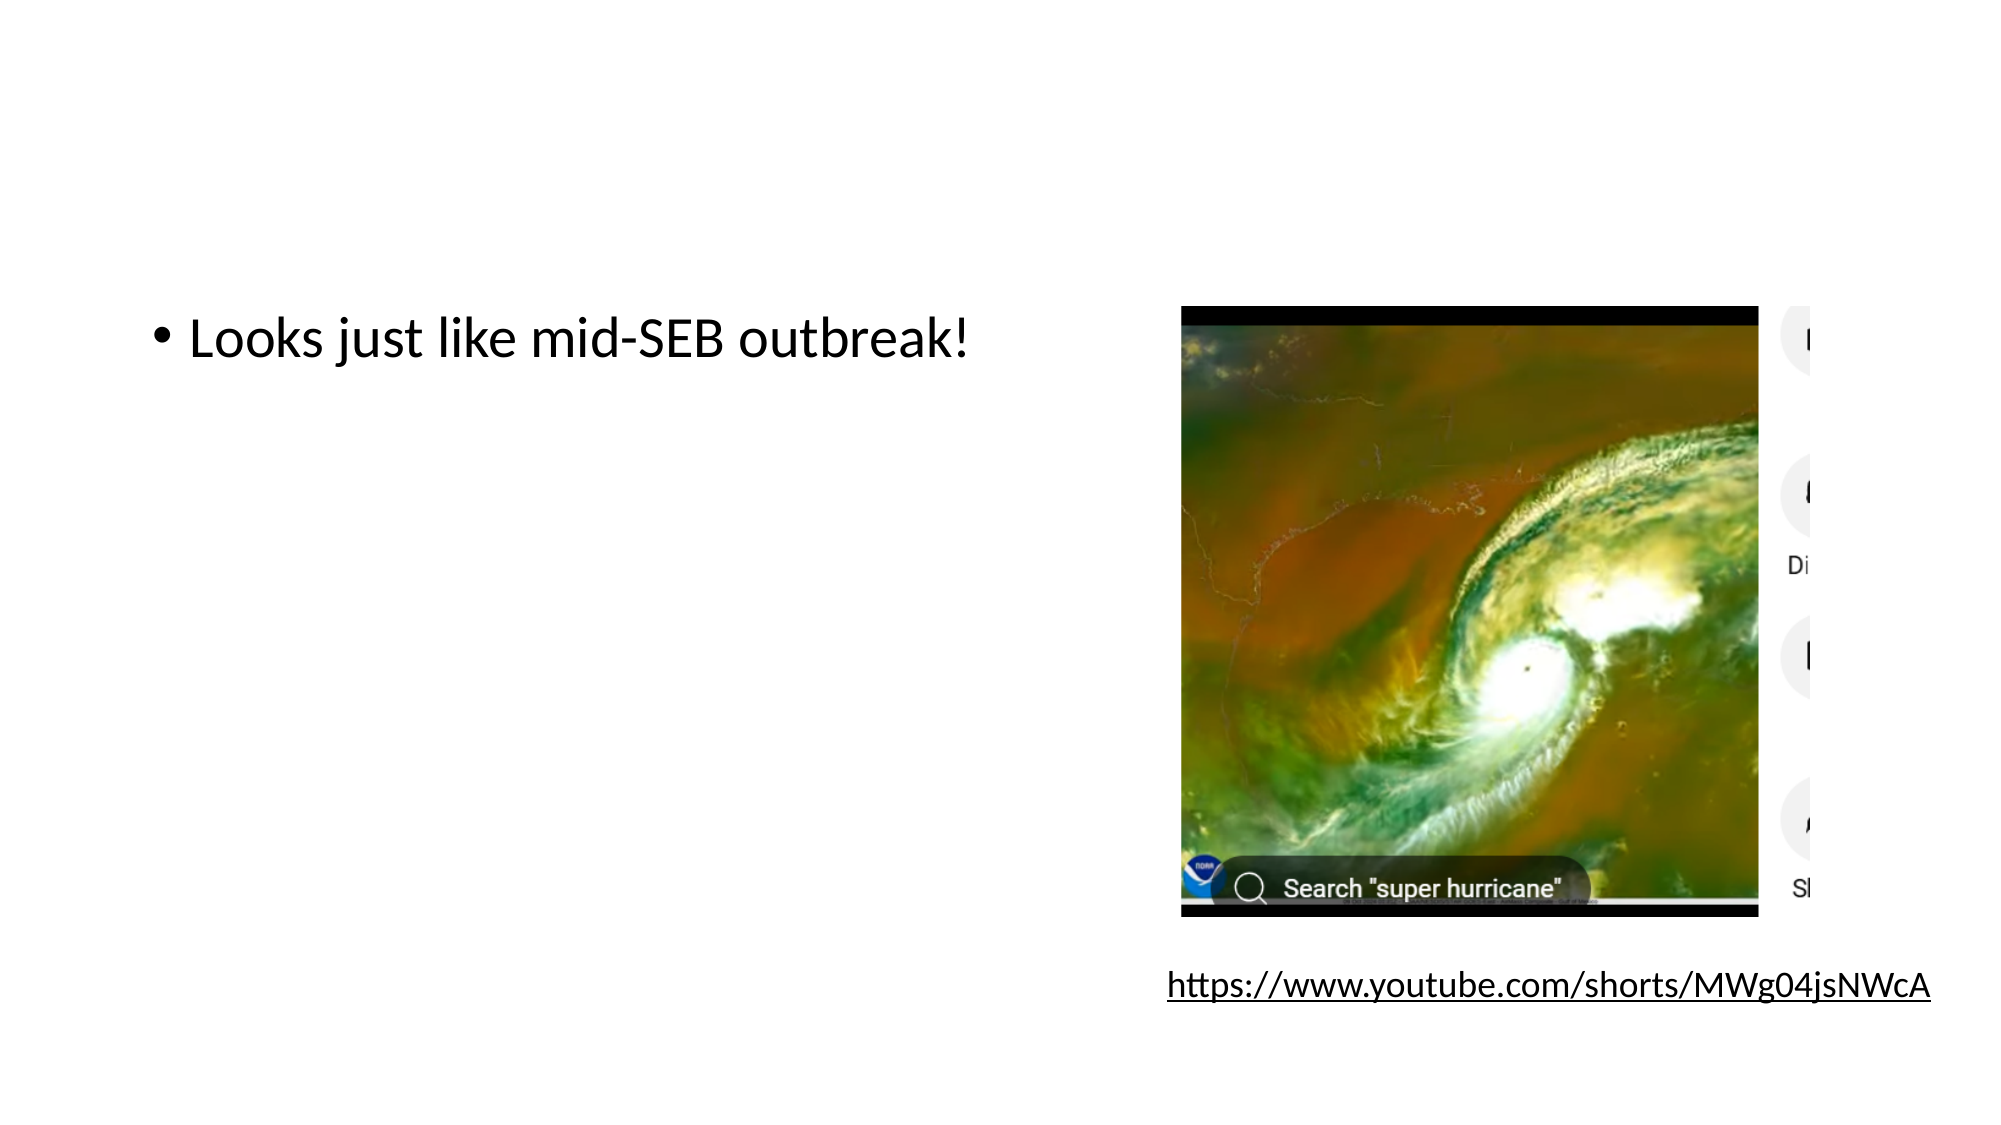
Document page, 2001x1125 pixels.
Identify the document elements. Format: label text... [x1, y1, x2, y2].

list Looks just like mid-SEB outbreak! [137, 299, 1000, 1014]
picture [1152, 306, 1810, 917]
text_box https://www.youtube.com/shorts/MWg04jsNWcA [1152, 952, 2000, 1013]
